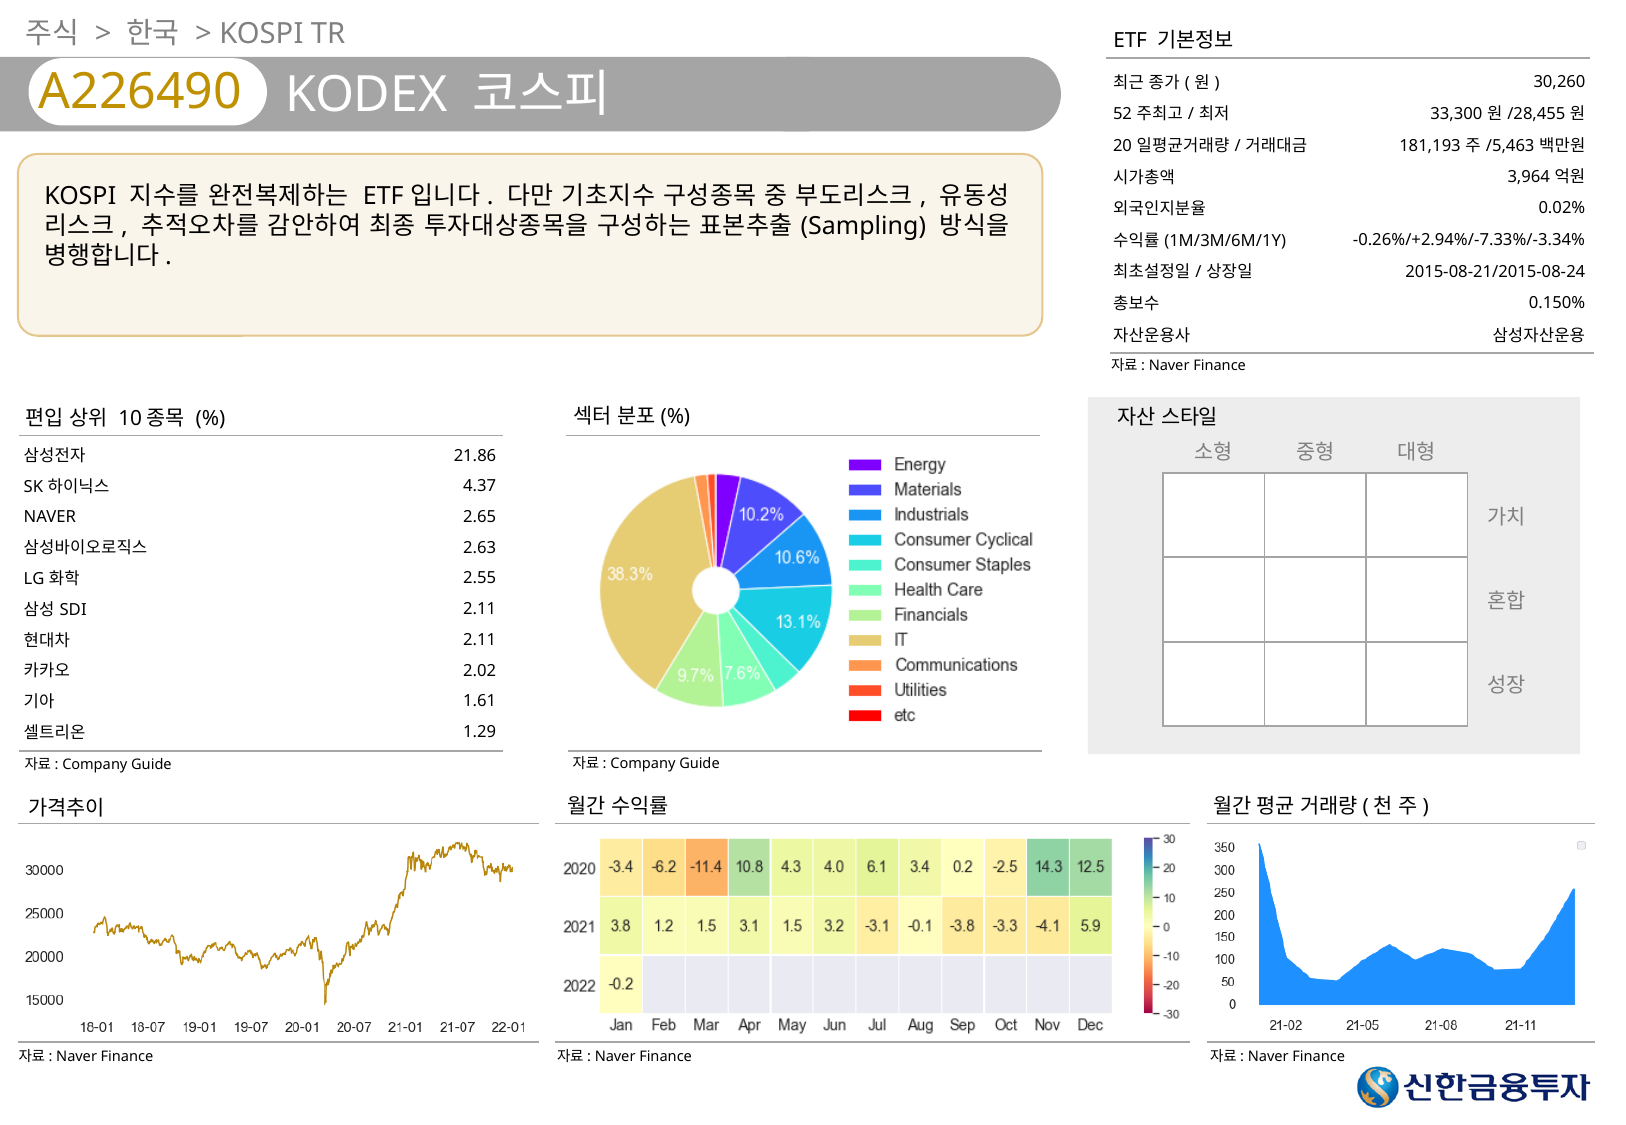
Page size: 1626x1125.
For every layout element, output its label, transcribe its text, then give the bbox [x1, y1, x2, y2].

table_cell 20일평균거래량/거래대금 [1108, 129, 1319, 159]
table_cell 최초설정일/상장일 [1108, 256, 1319, 285]
table_cell 3,964억원 [1321, 161, 1591, 191]
table_cell 2015-08-21/2015-08-24 [1321, 256, 1591, 285]
table_cell 1.29 [420, 716, 501, 745]
table_cell 2.11 [420, 624, 501, 653]
list KOSPI 지수를 완전복제하는 ETF입니다. 다만 기초지수 구성종목 중 부도리스크, 유동성 리스크, 추적오차를 감안하여 최종 투자대상종목을 구성하는 표본추출(Sampling) 방식을 병행합니다. [29, 165, 1026, 325]
table_cell 181,193주/5,463백만원 [1321, 129, 1591, 159]
table_cell 0.150% [1321, 287, 1591, 317]
picture [554, 830, 1188, 1038]
list KODEX 코스피 [269, 60, 1345, 122]
table_cell SK하이닉스 [19, 473, 419, 500]
table_cell 카카오 [19, 655, 419, 684]
picture [567, 437, 1043, 745]
picture [17, 830, 539, 1038]
table_cell 총보수 [1108, 287, 1319, 317]
table_cell 외국인지분율 [1108, 192, 1319, 222]
table_cell NAVER [19, 501, 419, 530]
table_cell 0.02% [1321, 192, 1591, 222]
table_header 최근 종가(원) [1108, 66, 1319, 94]
table_cell 1.61 [420, 686, 501, 715]
table_cell 2.63 [420, 532, 501, 561]
table_cell 삼성SDI [19, 594, 419, 622]
table_header 30,260 [1321, 66, 1591, 94]
list A226490 [24, 59, 329, 119]
list 주식 > 한국 > KOSPI TR [10, 4, 1060, 59]
table_cell -0.26%/+2.94%/-7.33%/-3.34% [1321, 224, 1591, 254]
table_cell 삼성자산운용 [1321, 319, 1591, 349]
table_header 21.86 [420, 440, 501, 467]
table_cell 자산운용사 [1108, 319, 1319, 349]
table_cell 52주최고/최저 [1108, 100, 1319, 127]
table_cell 2.55 [420, 563, 501, 592]
table_cell 2.02 [420, 655, 501, 684]
table_cell LG화학 [19, 563, 419, 592]
table_cell 수익률(1M/3M/6M/1Y) [1108, 224, 1319, 254]
table_cell 시가총액 [1108, 161, 1319, 191]
table_cell 4.37 [420, 473, 501, 500]
list 섹터 분포(%) [567, 397, 1043, 433]
table_header 삼성전자 [19, 440, 419, 467]
table_cell 현대차 [19, 624, 419, 653]
table_cell 2.11 [420, 594, 501, 622]
table_cell 33,300원/28,455원 [1321, 100, 1591, 127]
table_cell 기아 [19, 686, 419, 715]
picture [1206, 830, 1595, 1038]
picture [1355, 1064, 1593, 1110]
table_cell 셀트리온 [19, 716, 419, 745]
list 월간 평균 거래량(천 주) [1207, 787, 1595, 824]
table_cell 삼성바이오로직스 [19, 532, 419, 561]
table_cell 2.65 [420, 501, 501, 530]
